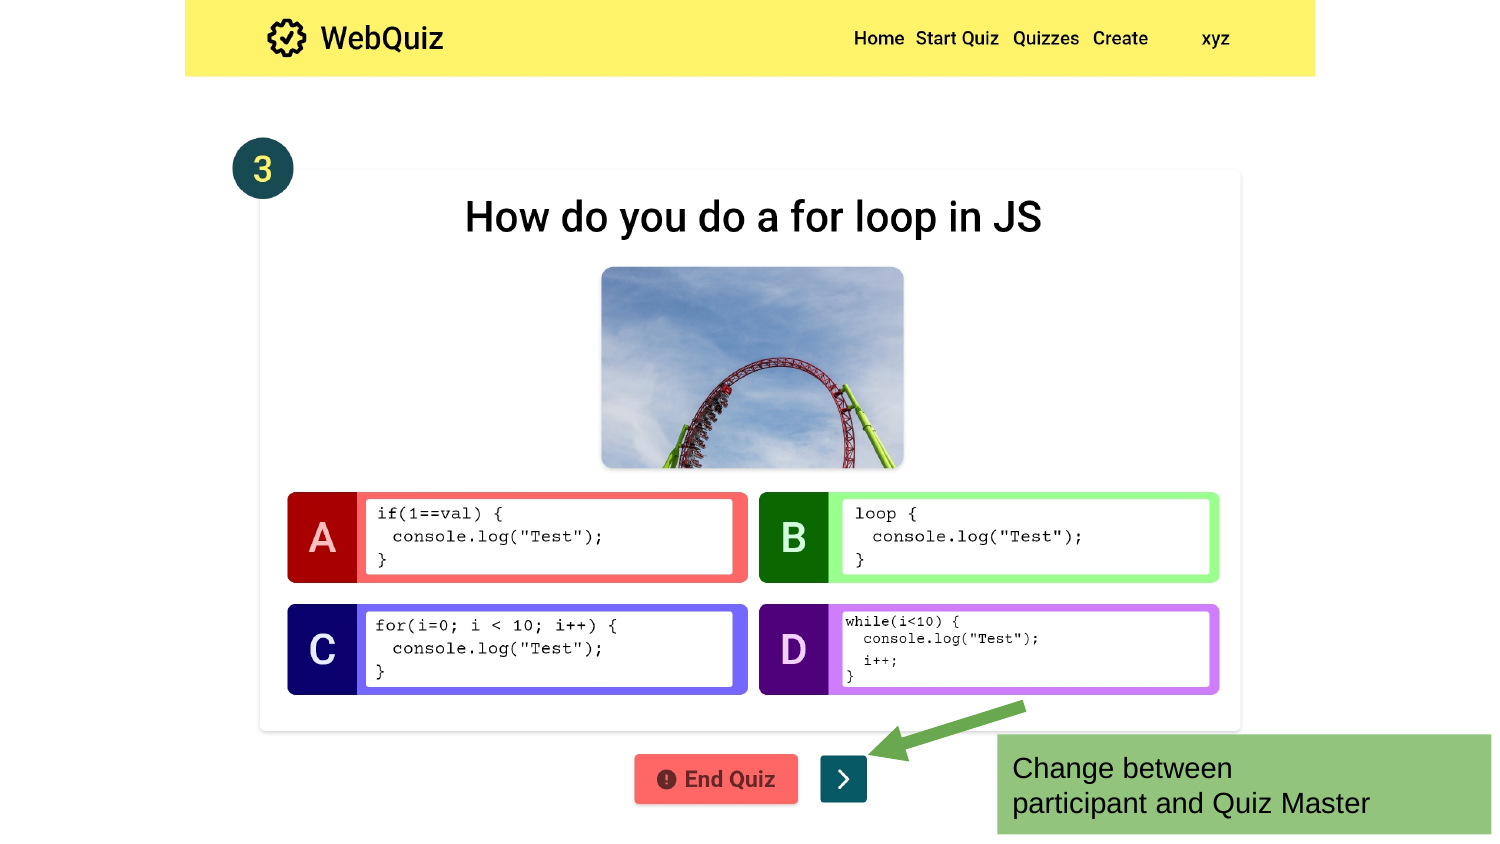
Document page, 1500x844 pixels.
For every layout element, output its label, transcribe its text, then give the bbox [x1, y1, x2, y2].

text_box Change between participant and Quiz Master [1319, 734, 1492, 835]
picture [185, 0, 1315, 844]
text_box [867, 705, 1025, 756]
